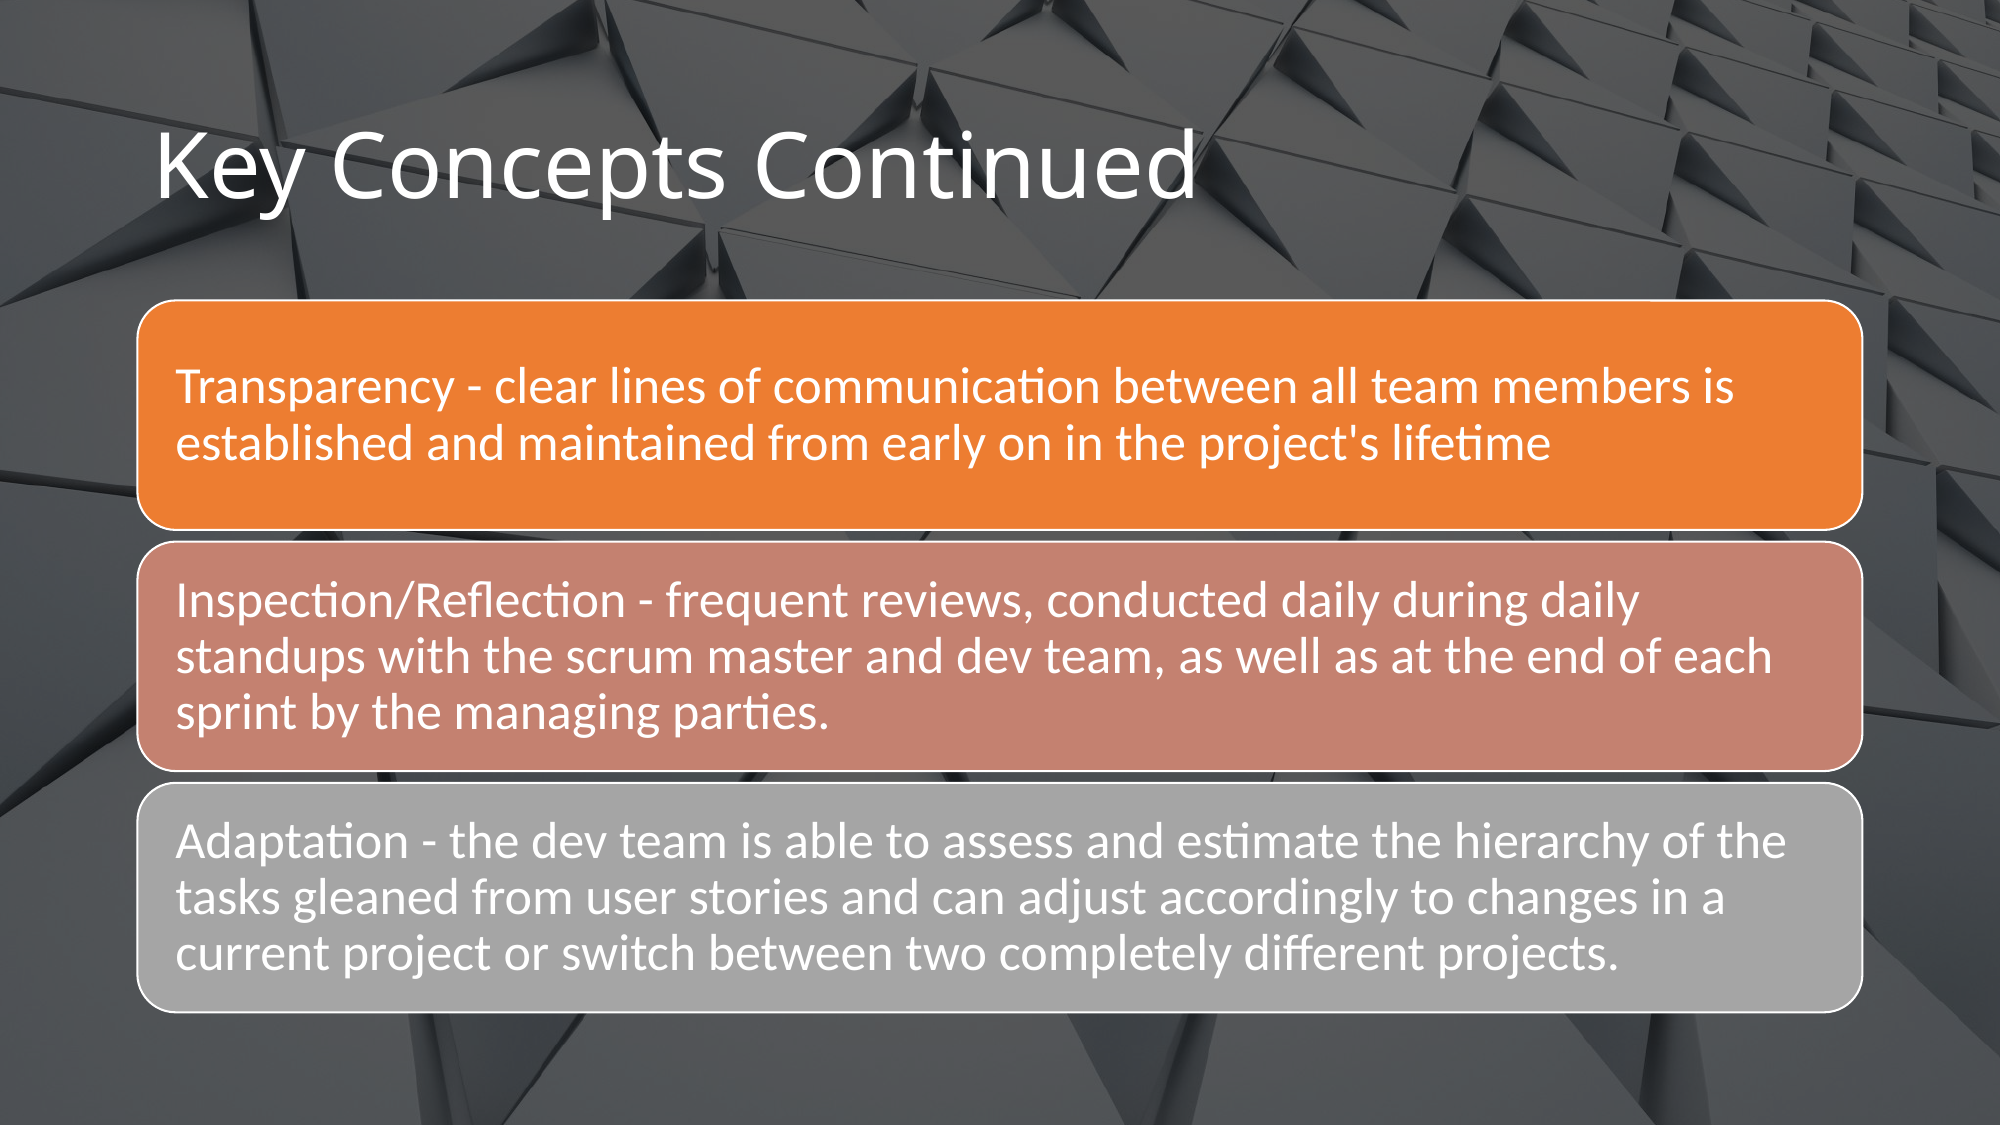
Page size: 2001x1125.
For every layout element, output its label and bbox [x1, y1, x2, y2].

list [137, 299, 1863, 1014]
picture [0, 0, 2000, 1125]
